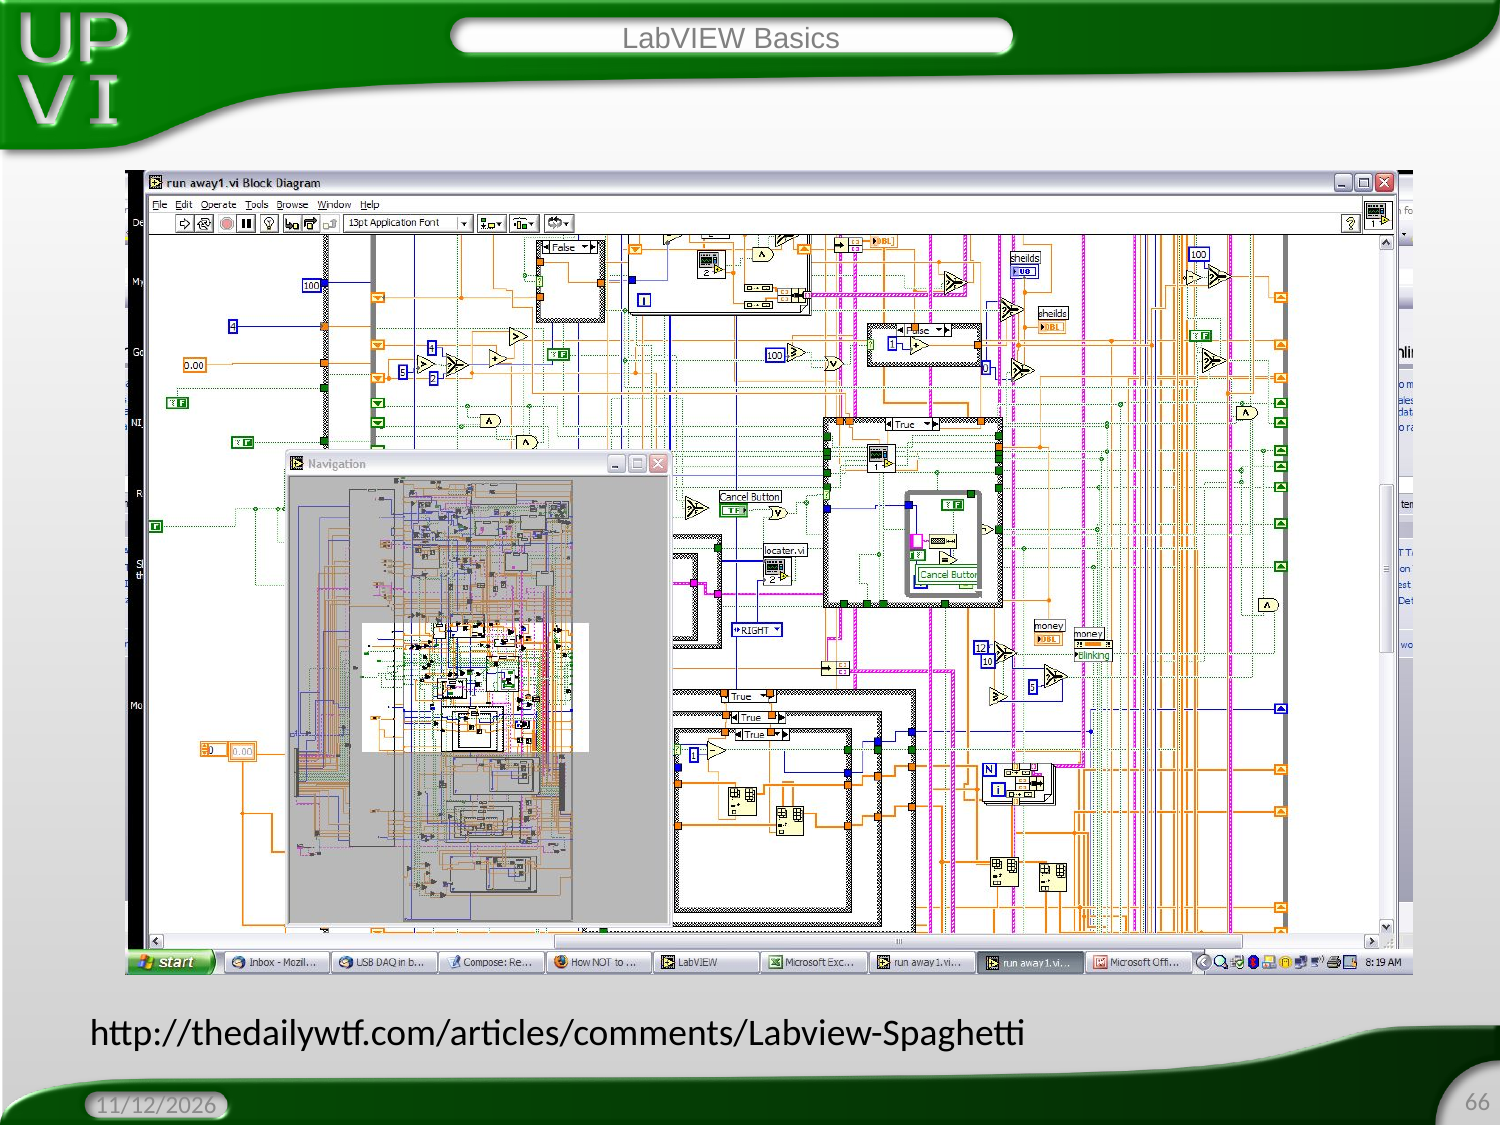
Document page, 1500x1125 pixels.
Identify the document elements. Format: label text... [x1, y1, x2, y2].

text_box http://thedailywtf.com/articles/comments/Labview-Spaghetti [75, 1000, 1313, 1060]
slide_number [75, 1073, 238, 1125]
footer LabVIEW Basics [450, 6, 1013, 67]
picture [0, 0, 1500, 1125]
slide_number 66 [1155, 1069, 1500, 1125]
